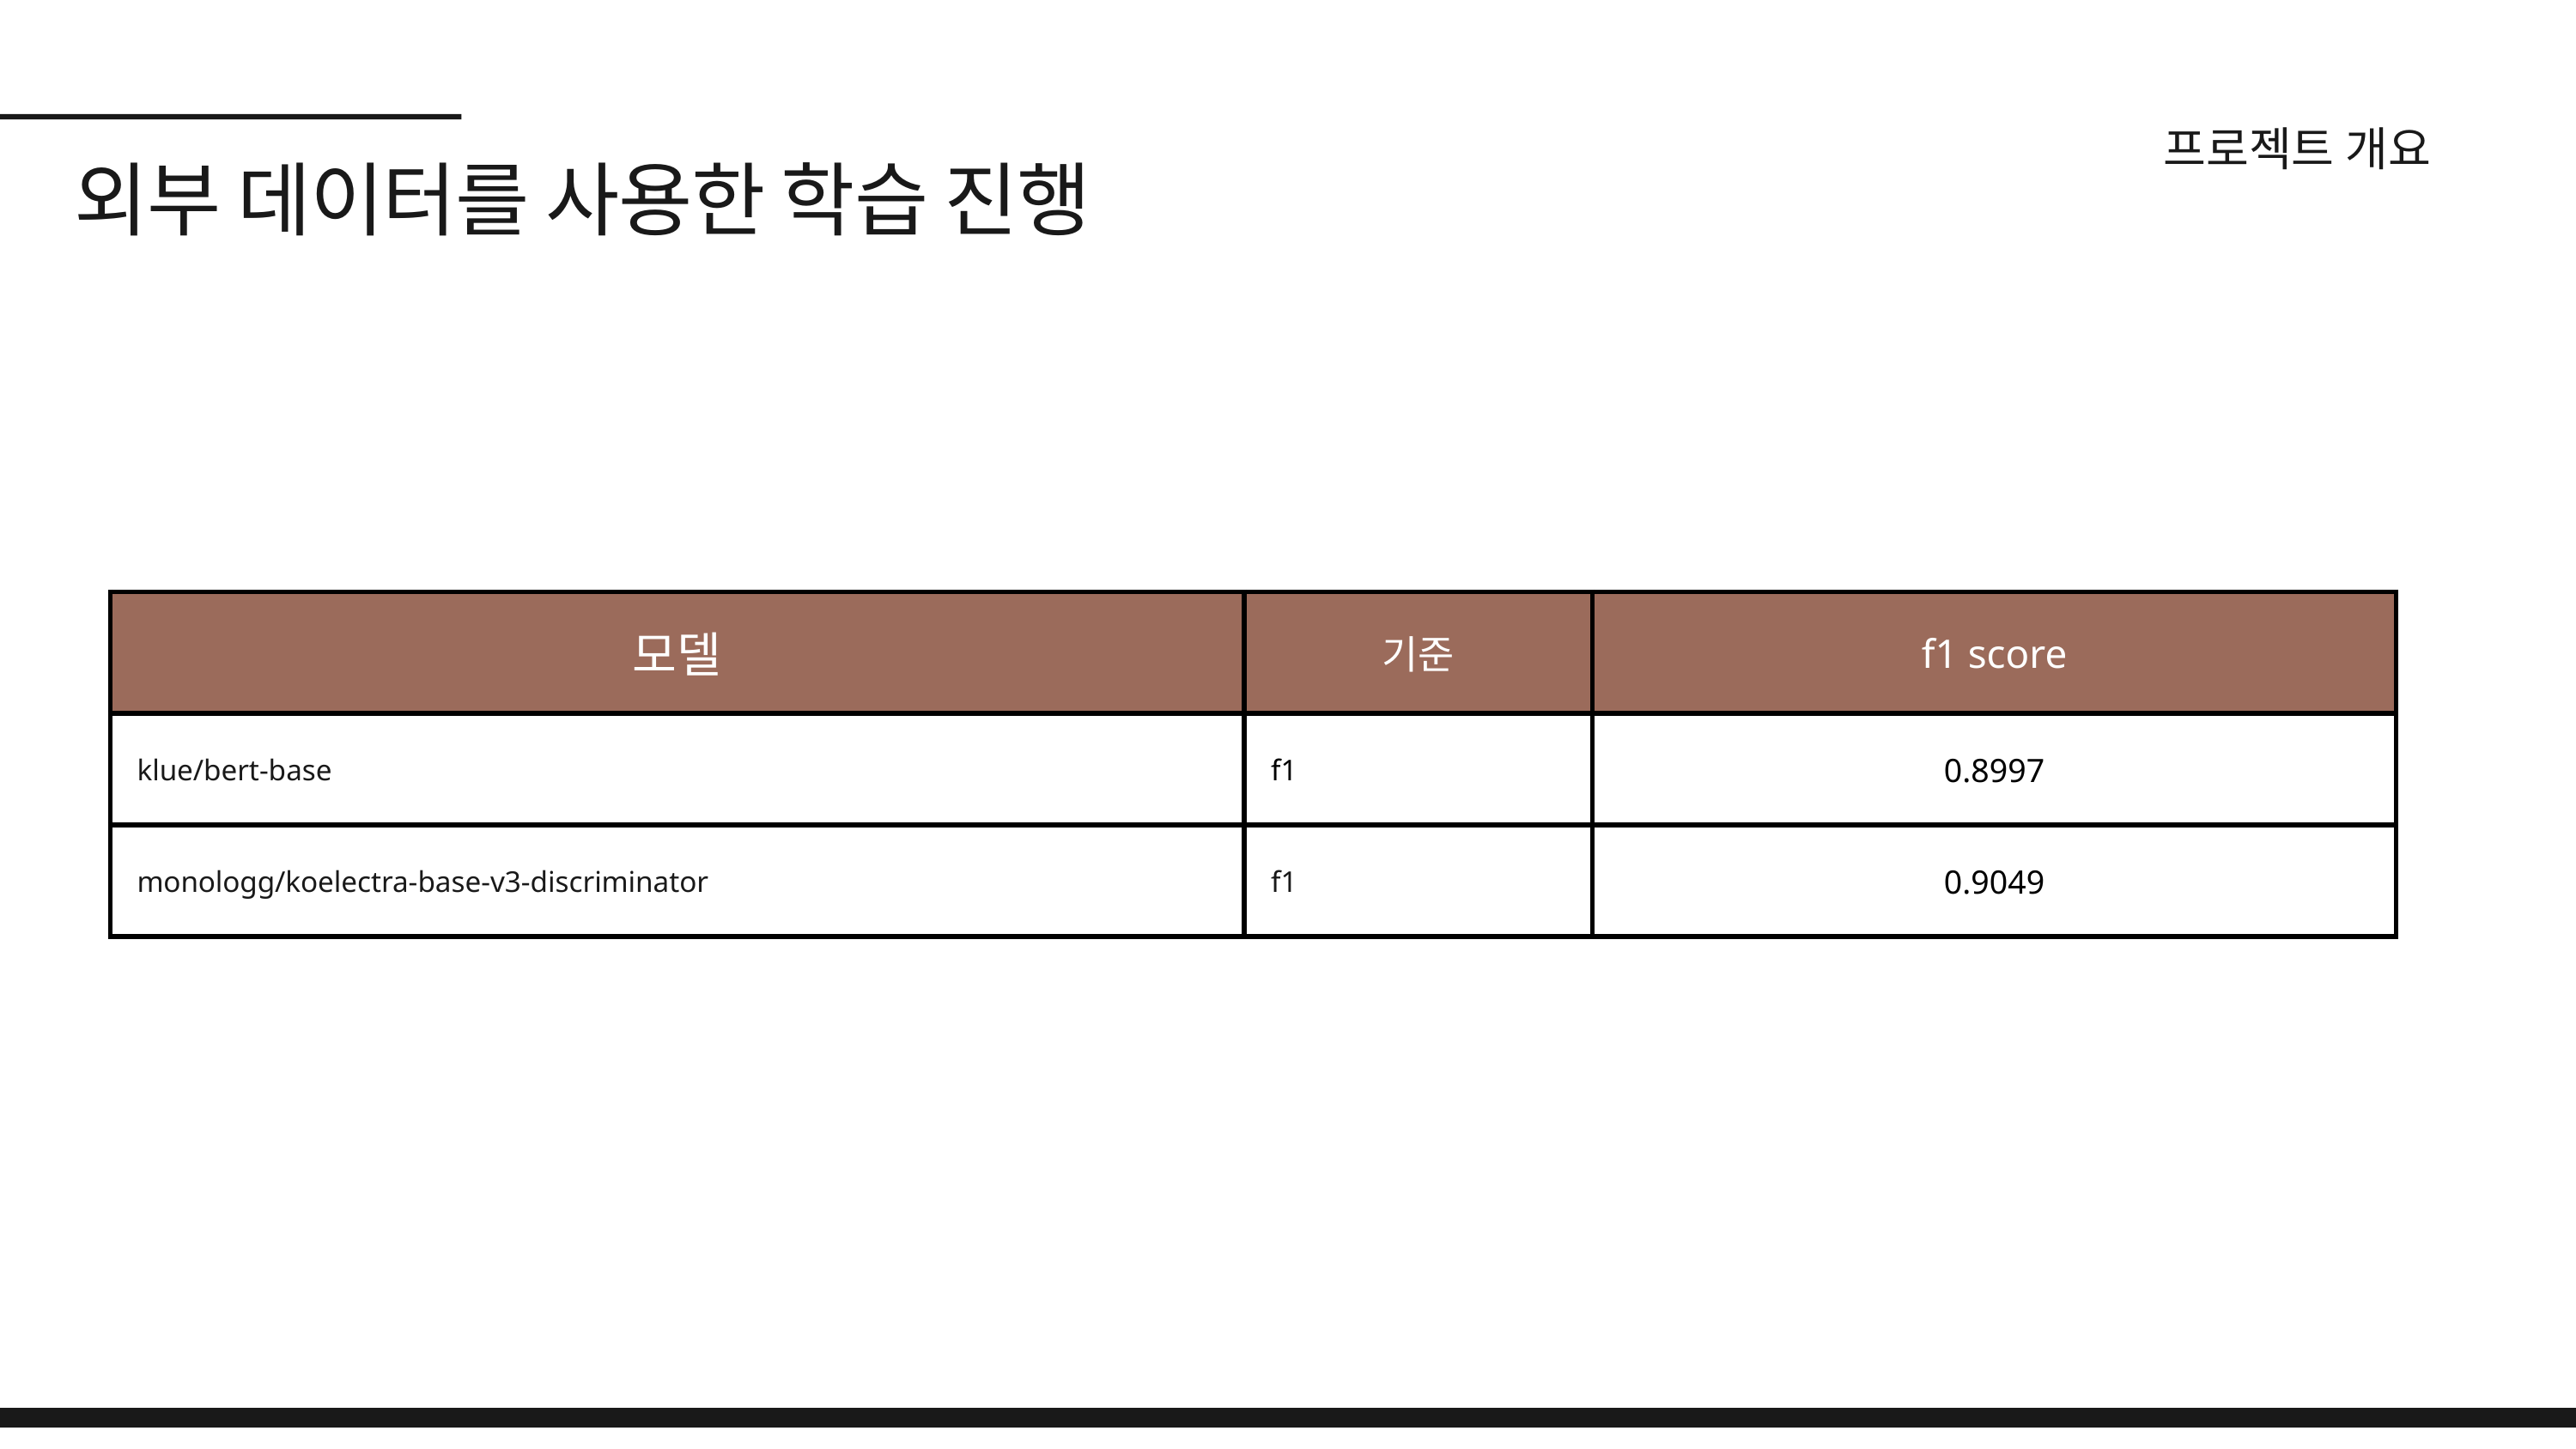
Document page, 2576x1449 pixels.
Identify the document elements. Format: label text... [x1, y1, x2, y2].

text_box 프로젝트 개요 [1884, 110, 2432, 175]
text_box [0, 1409, 2576, 1427]
table_cell monologg/koelectra-base-v3-discriminator [112, 828, 1242, 934]
text_box 외부 데이터를 사용한 학습 진행 [74, 132, 1592, 246]
table_cell 0.9049 [1595, 828, 2394, 934]
table_cell f1 [1247, 716, 1590, 822]
table_cell 0.8997 [1595, 716, 2394, 822]
table_header 기준 [1247, 594, 1590, 711]
table_header f1 score [1595, 594, 2394, 711]
table_cell f1 [1247, 828, 1590, 934]
table_header 모델 [112, 594, 1242, 711]
table_cell klue/bert-base [112, 716, 1242, 822]
